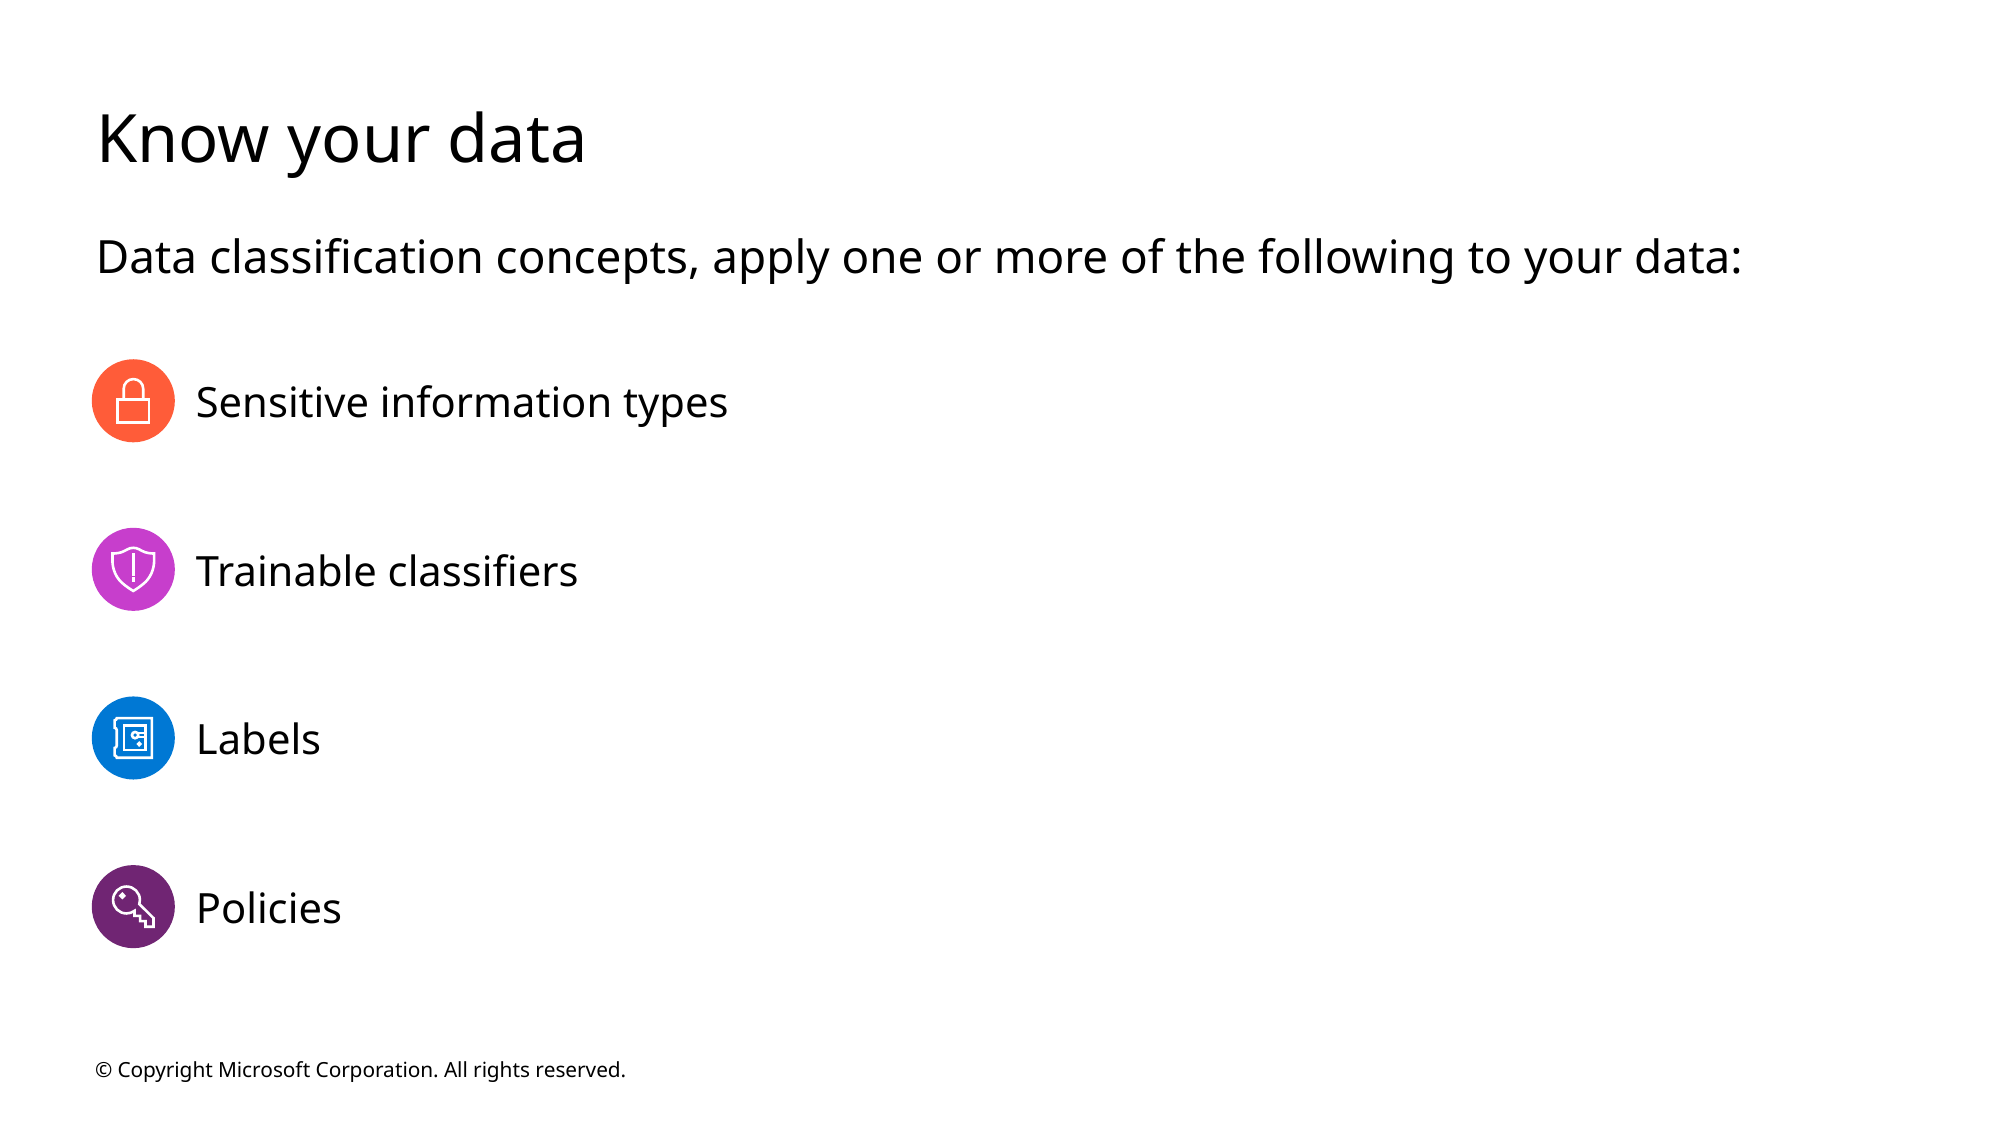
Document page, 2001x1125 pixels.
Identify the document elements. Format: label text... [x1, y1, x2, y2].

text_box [91, 864, 176, 949]
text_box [91, 358, 176, 443]
text_box Policies [195, 881, 1903, 932]
text_box Sensitive information types [195, 375, 1903, 426]
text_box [91, 696, 176, 780]
title Know your data [96, 96, 1903, 177]
list Data classification concepts, apply one or more of the following to your data: [95, 227, 1903, 283]
text_box Trainable classifiers [195, 544, 1903, 595]
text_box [91, 527, 176, 612]
text_box Labels [195, 712, 1903, 763]
